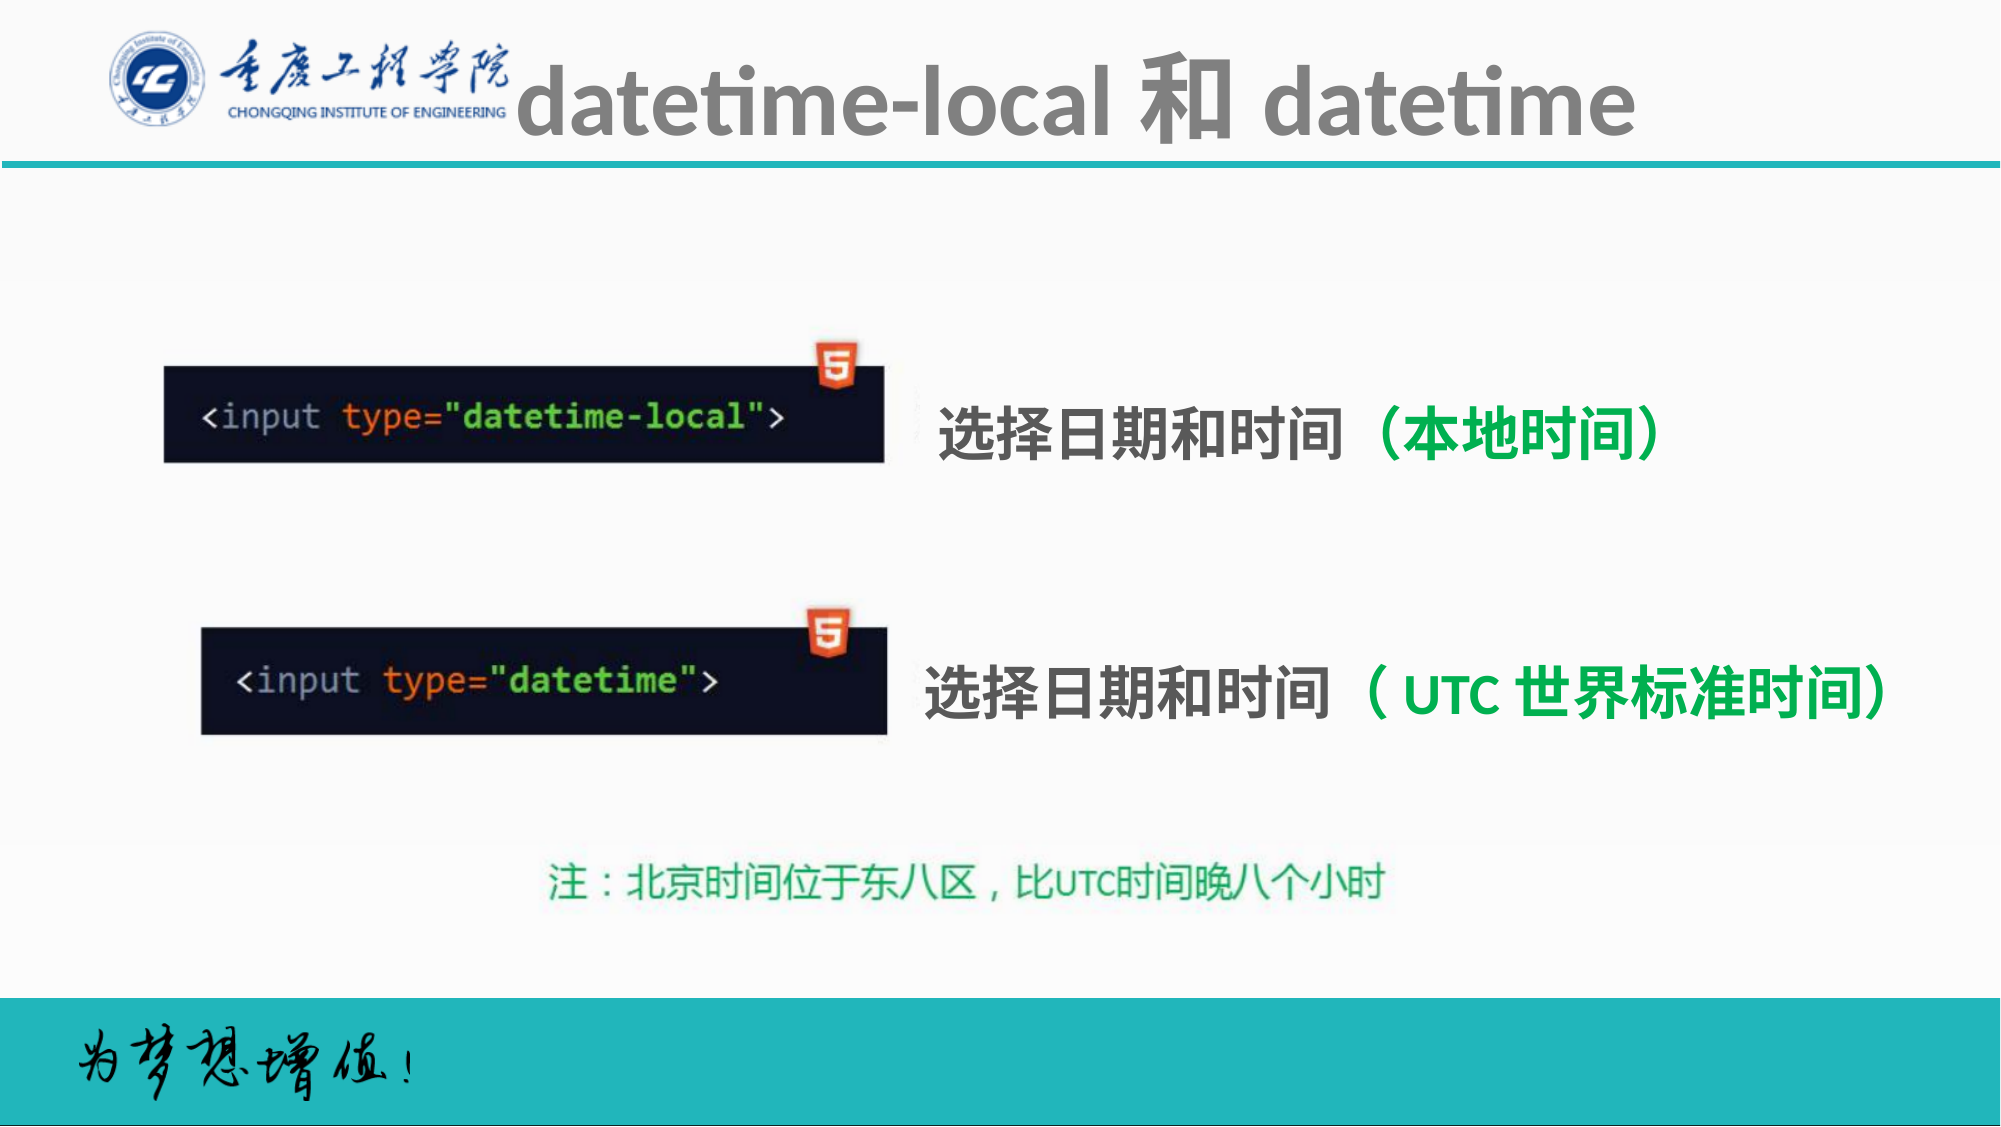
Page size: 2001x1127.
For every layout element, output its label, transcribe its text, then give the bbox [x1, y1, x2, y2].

text_box 选择日期和时间（UTC世界标准时间） [925, 614, 1937, 734]
text_box datetime-local和datetime [500, 28, 1653, 163]
picture [0, 0, 2001, 998]
text_box 选择日期和时间（本地时间） [924, 354, 1710, 475]
picture [79, 1023, 410, 1101]
